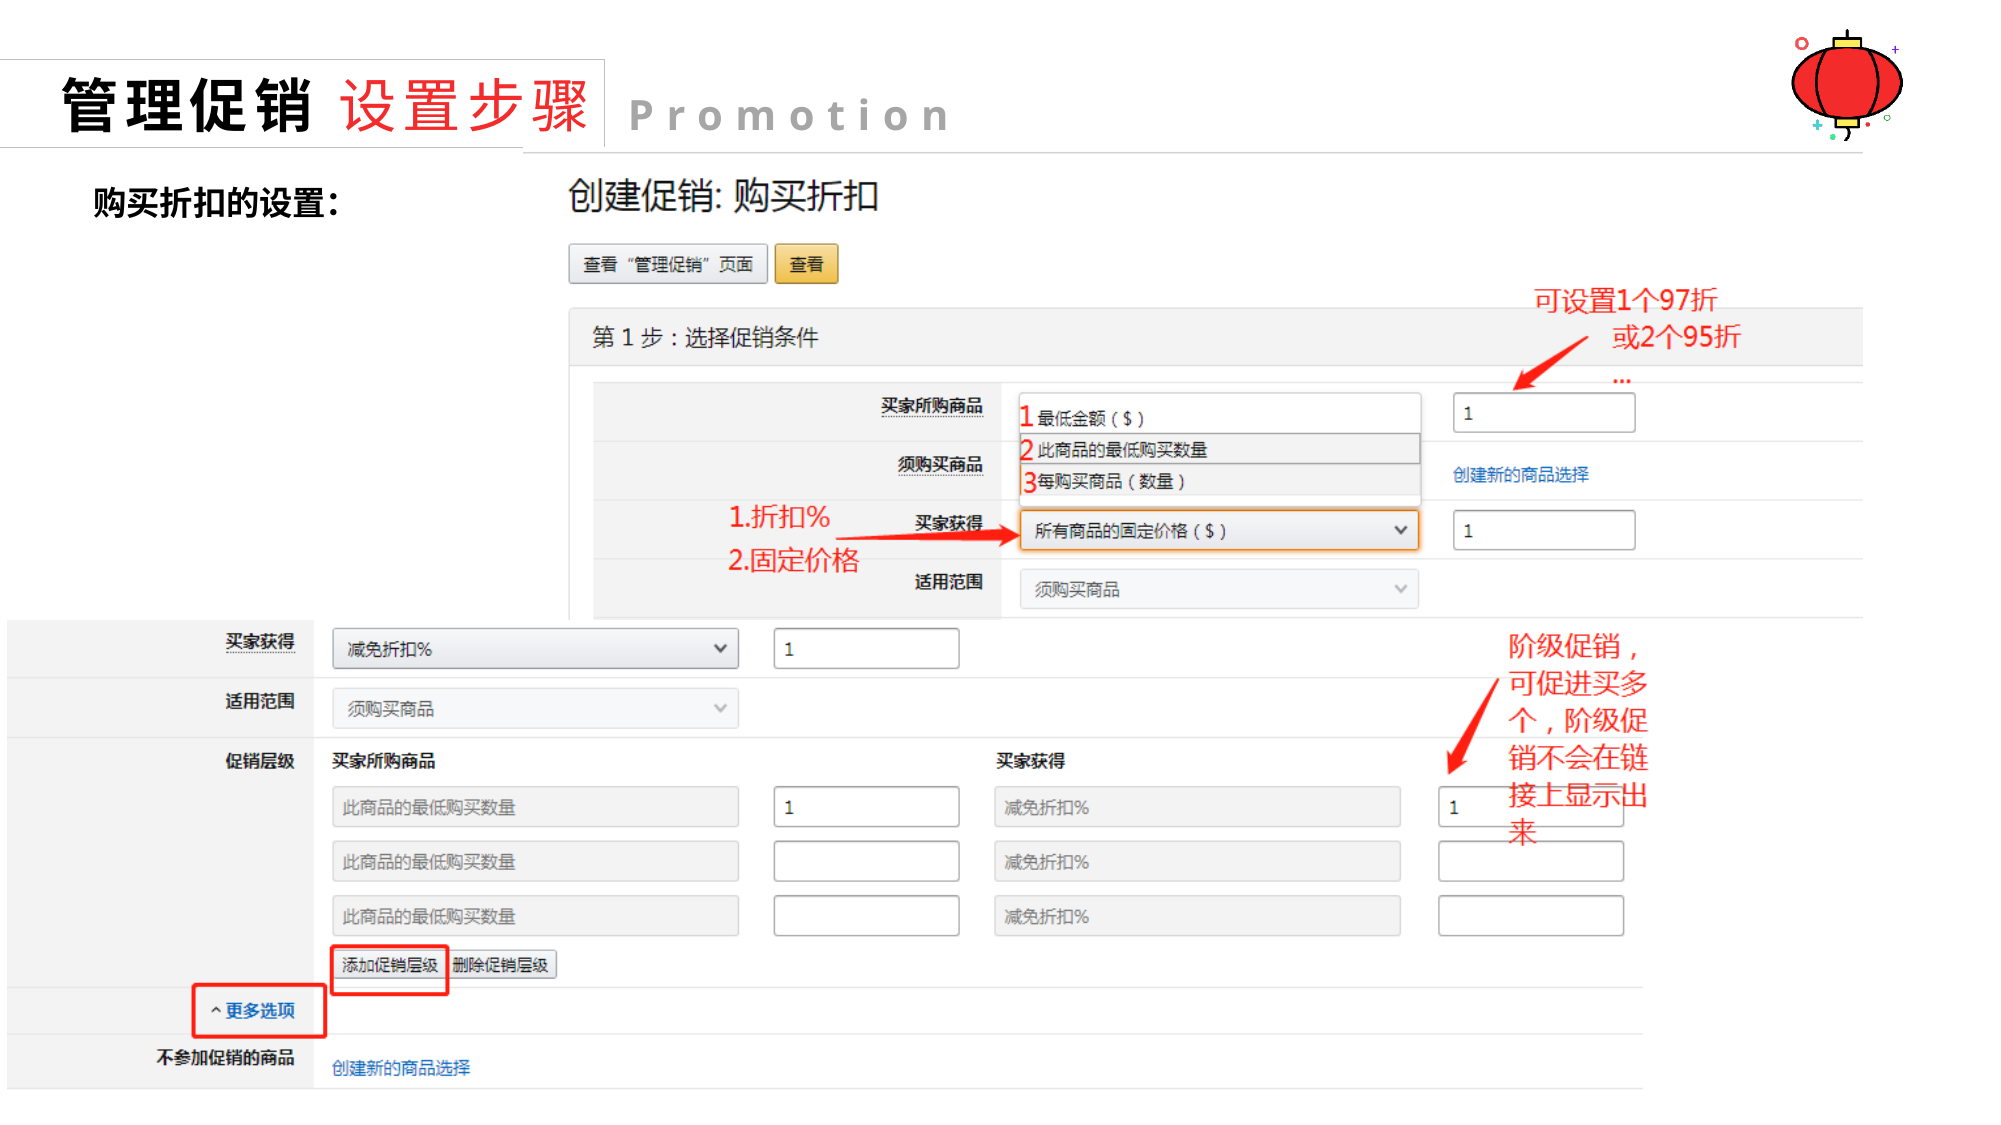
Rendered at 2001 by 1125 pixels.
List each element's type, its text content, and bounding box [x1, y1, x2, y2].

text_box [0, 59, 973, 148]
picture [7, 147, 1863, 1104]
picture [1773, 13, 1923, 141]
text_box 购买折扣的设置： [78, 174, 376, 230]
